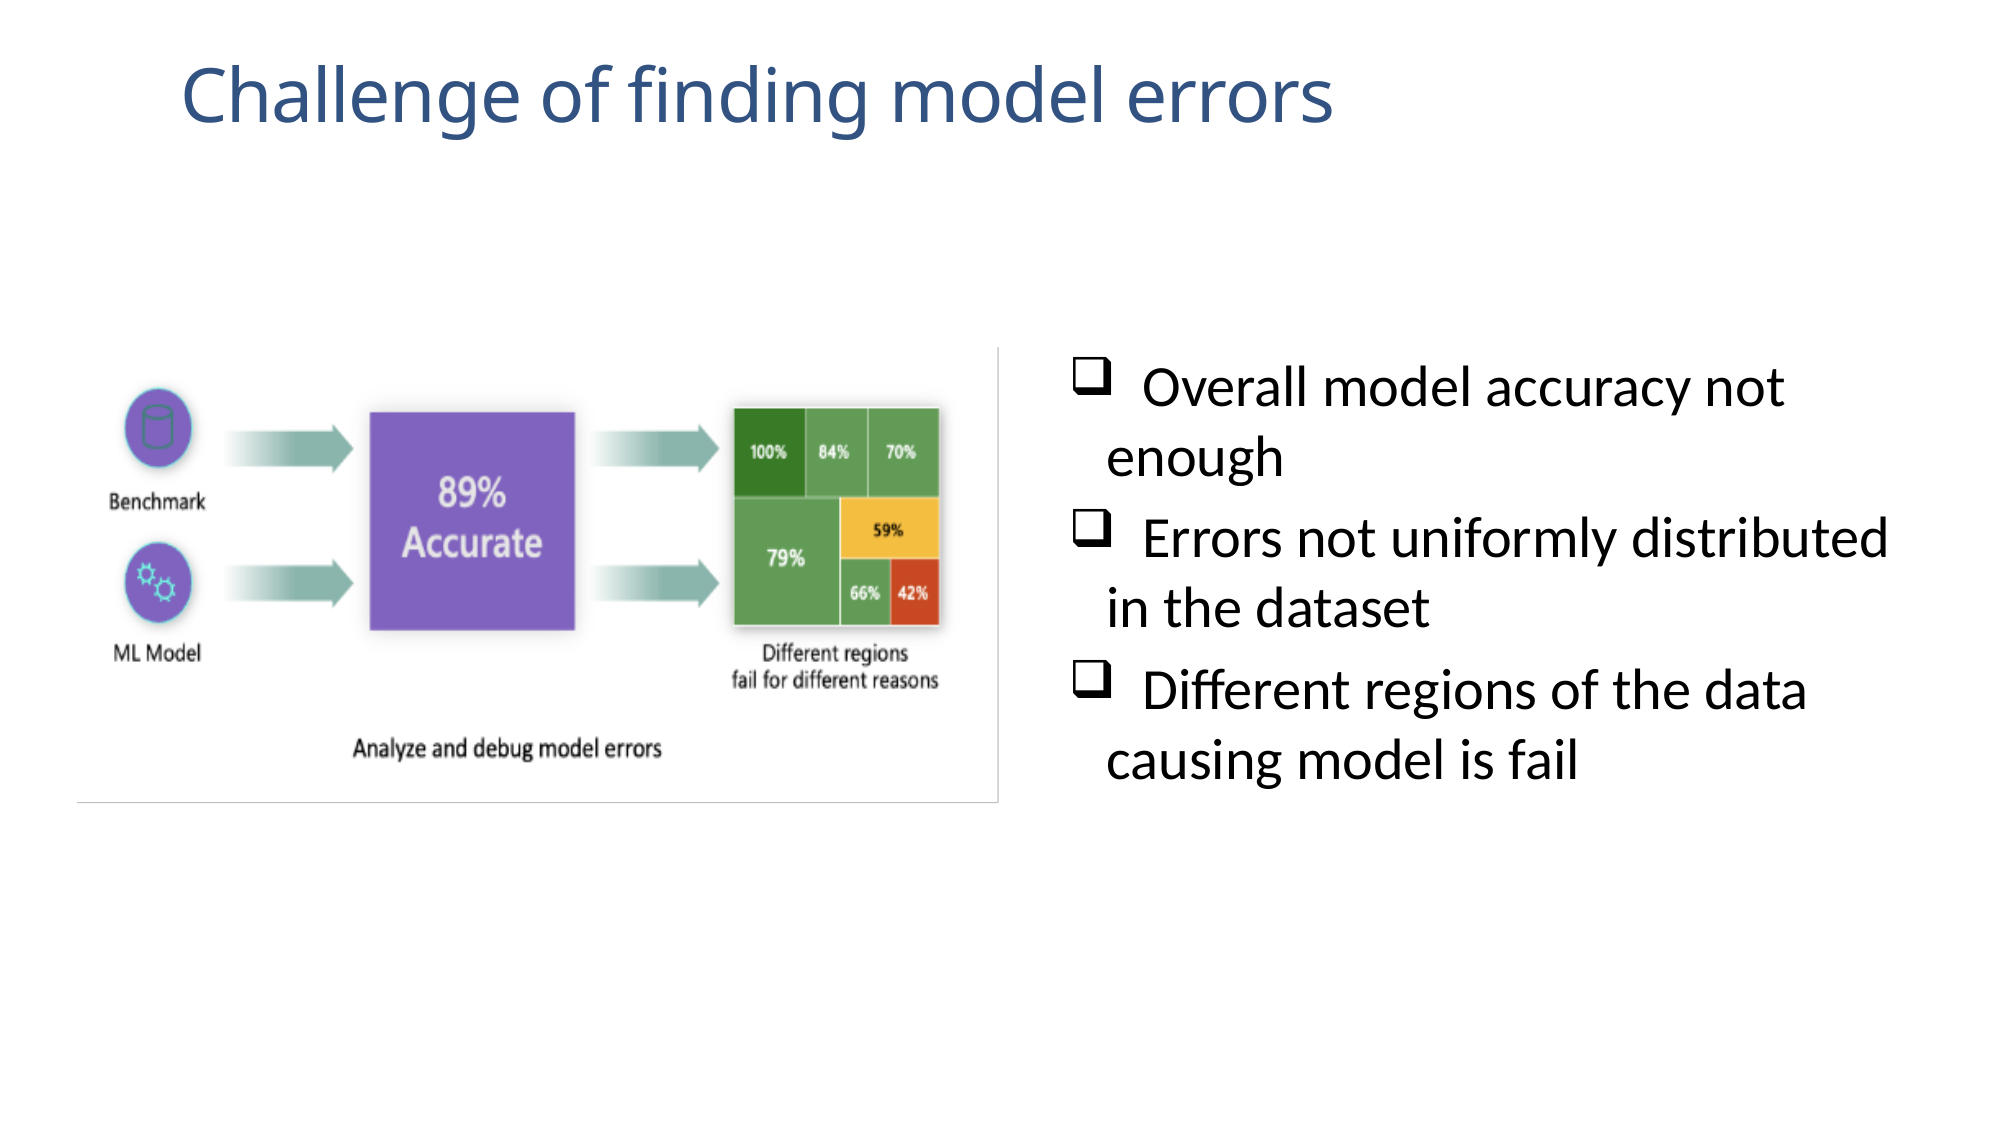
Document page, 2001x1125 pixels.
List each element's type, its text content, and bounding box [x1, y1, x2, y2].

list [76, 347, 1001, 806]
list Overall model accuracy not enough Errors not uniformly distributed in the dataset Different regions of the data causing model is fail [1068, 347, 1923, 970]
title Challenge of finding model errors [180, 47, 1830, 138]
